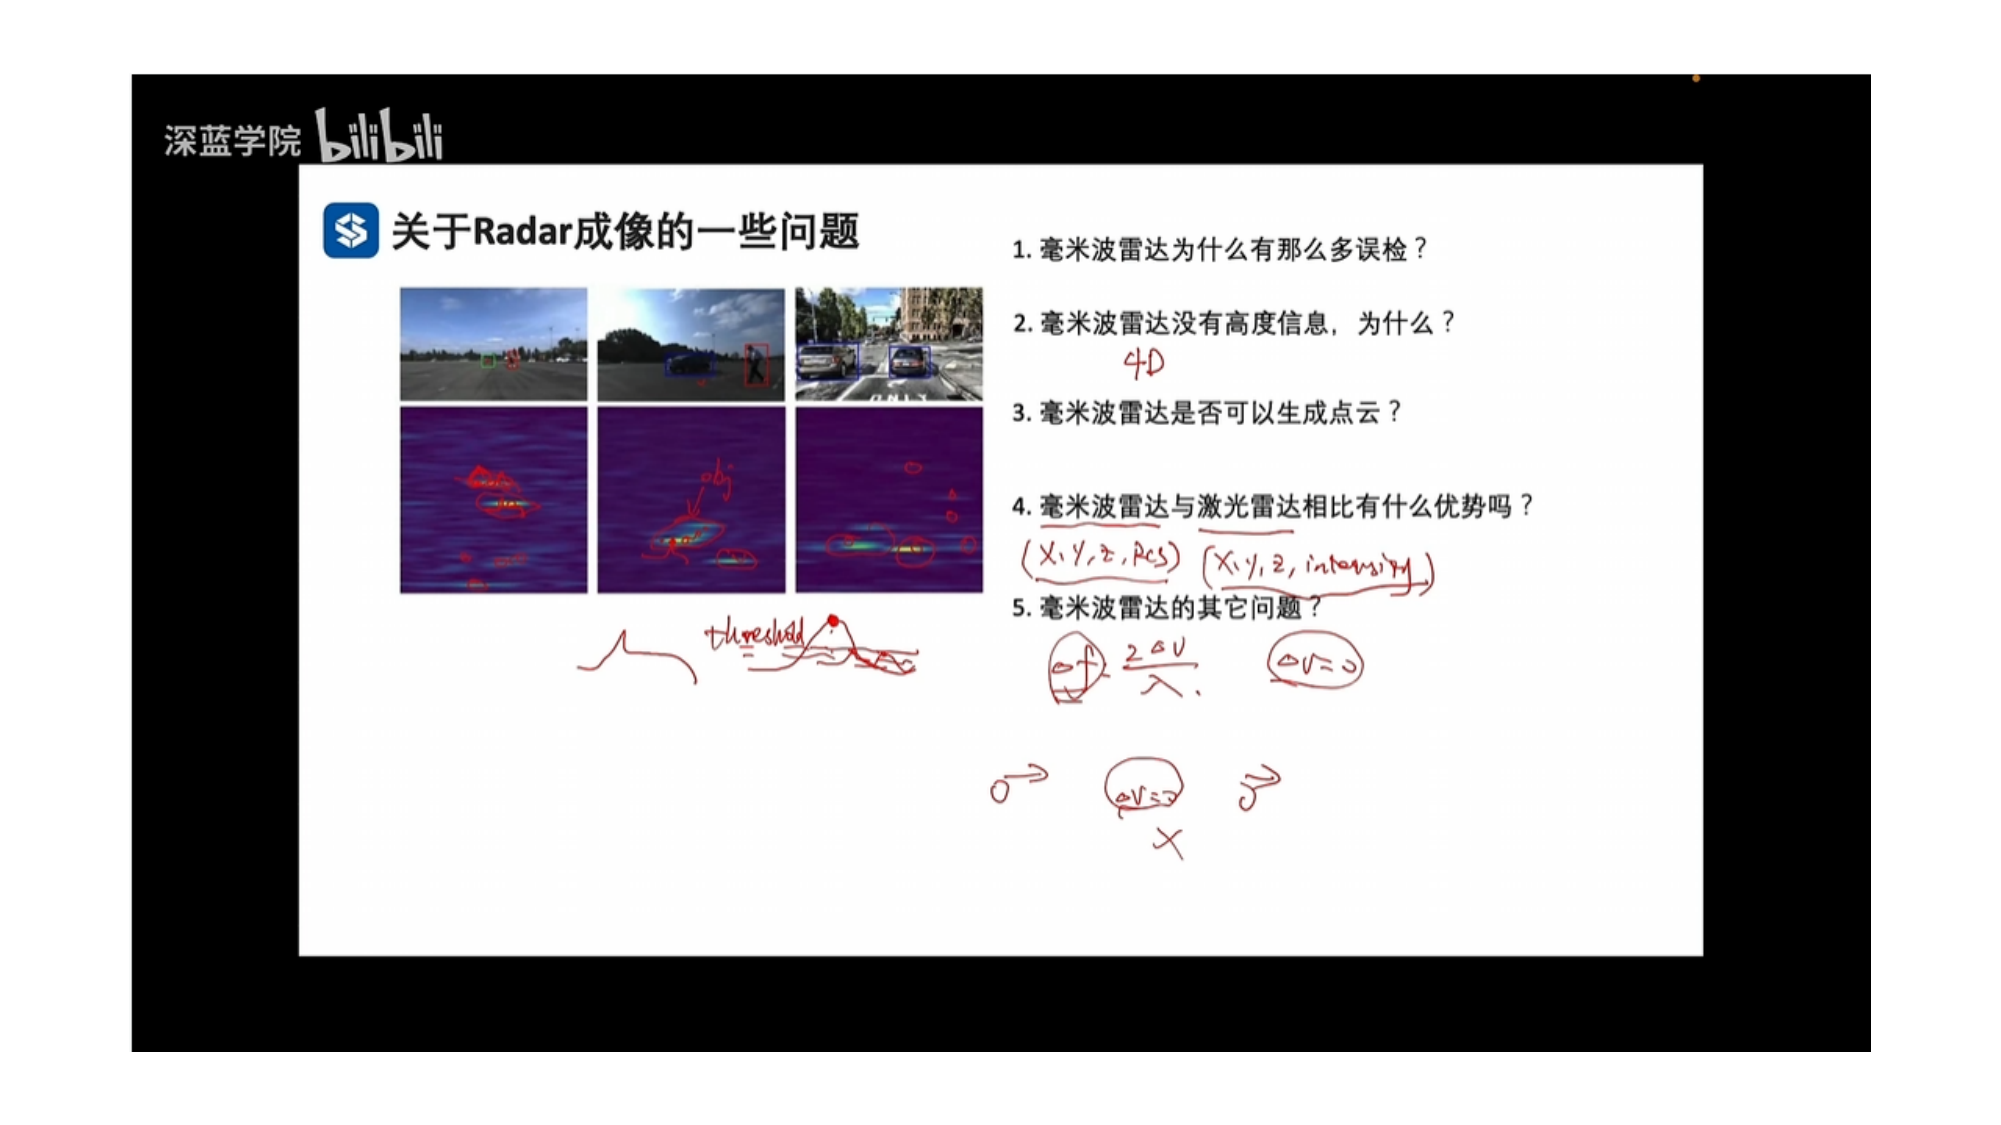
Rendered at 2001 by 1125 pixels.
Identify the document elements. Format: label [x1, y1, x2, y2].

picture [129, 72, 1871, 1053]
